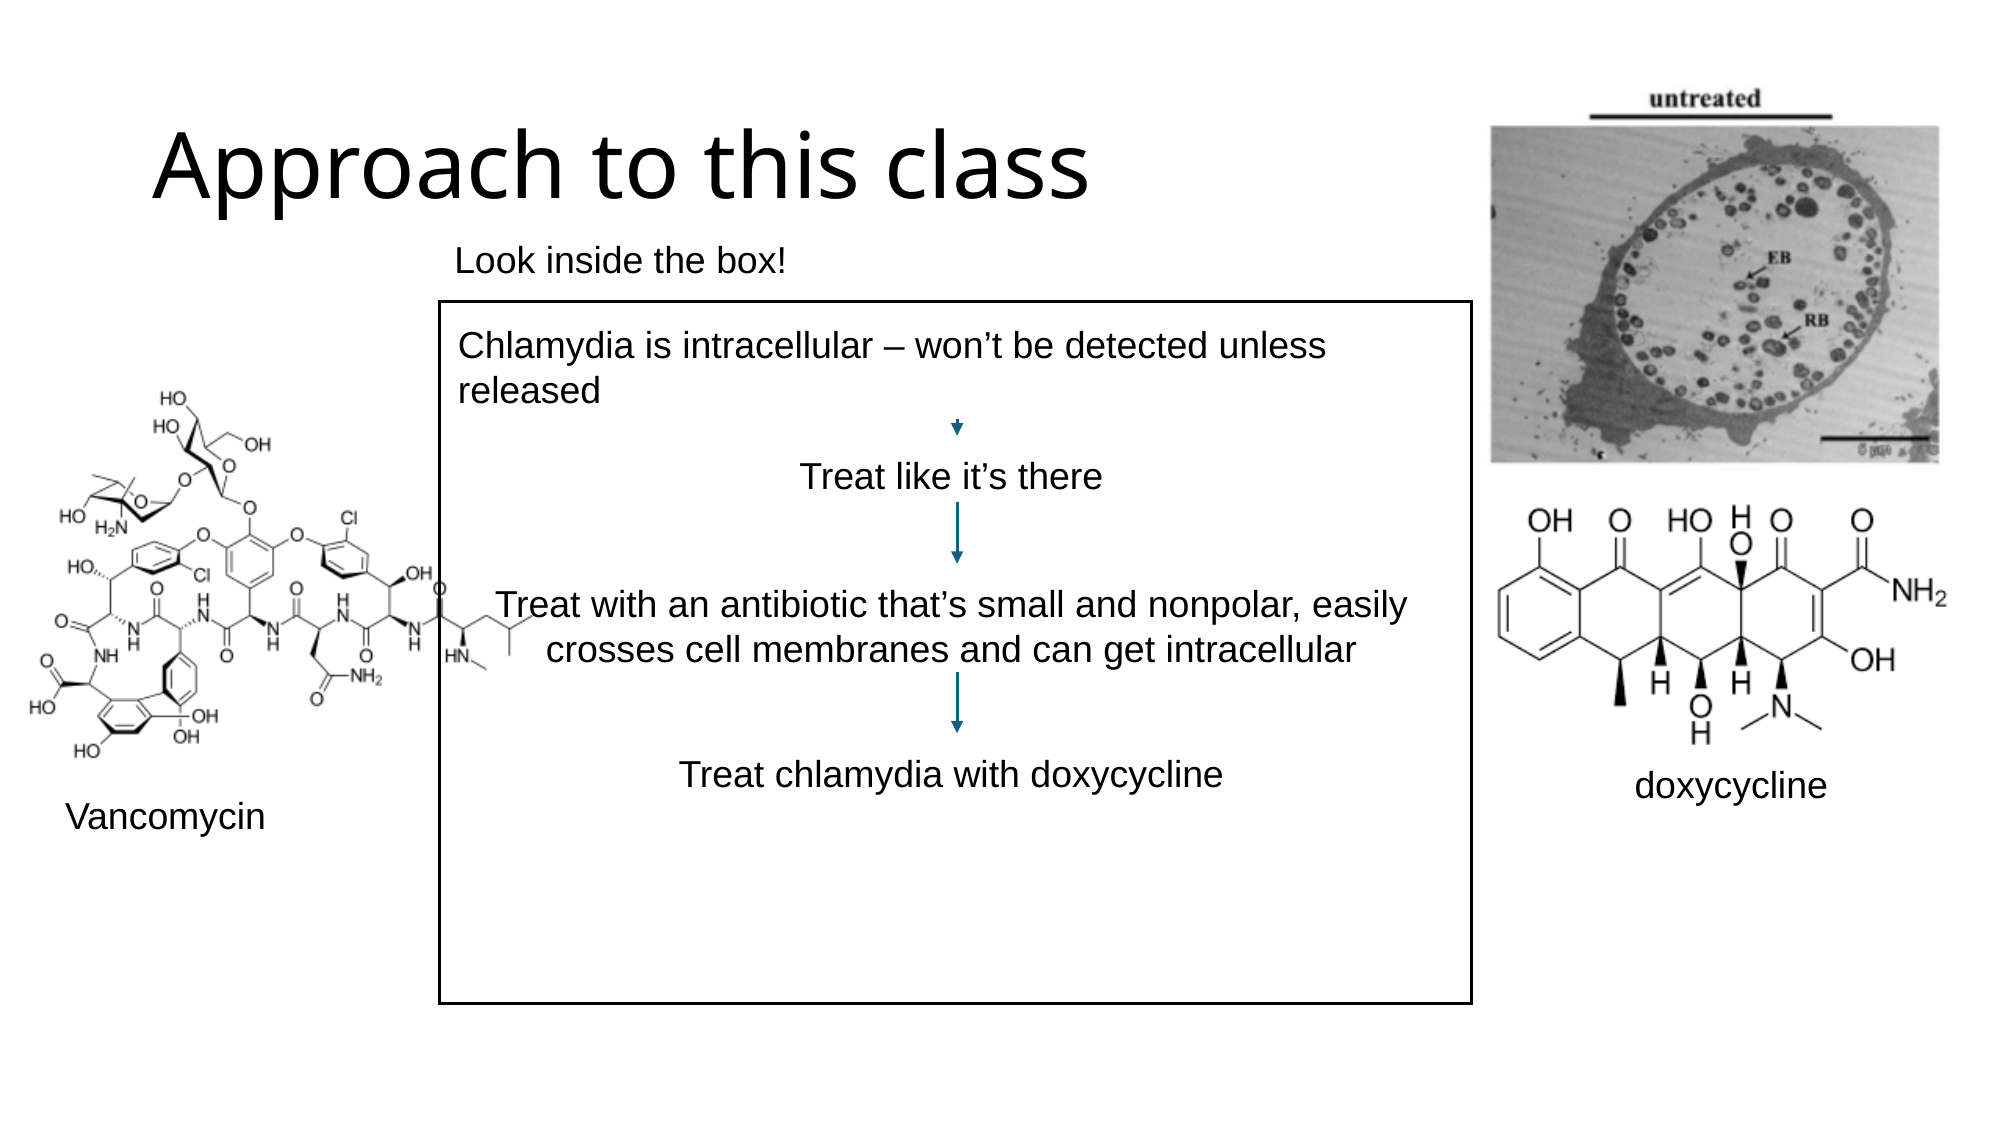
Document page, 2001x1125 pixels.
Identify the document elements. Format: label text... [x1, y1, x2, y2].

text_box Vancomycin [49, 784, 366, 845]
title Approach to this class [137, 59, 1863, 278]
text_box Treat like it’s there [546, 445, 1441, 505]
text_box Treat chlamydia with doxycycline [462, 742, 1441, 803]
text_box Look inside the box! [439, 228, 856, 289]
text_box doxycycline [1619, 763, 1929, 814]
text_box [439, 419, 1472, 1004]
text_box Chlamydia is intracellular – won’t be detected unless released [442, 313, 1472, 419]
text_box Treat with an antibiotic that’s small and nonpolar, easily crosses cell membranes and can get intracellular [546, 573, 1441, 678]
text_box [439, 301, 1472, 384]
picture [1487, 83, 1944, 471]
picture [24, 385, 541, 766]
picture [1487, 494, 1958, 756]
